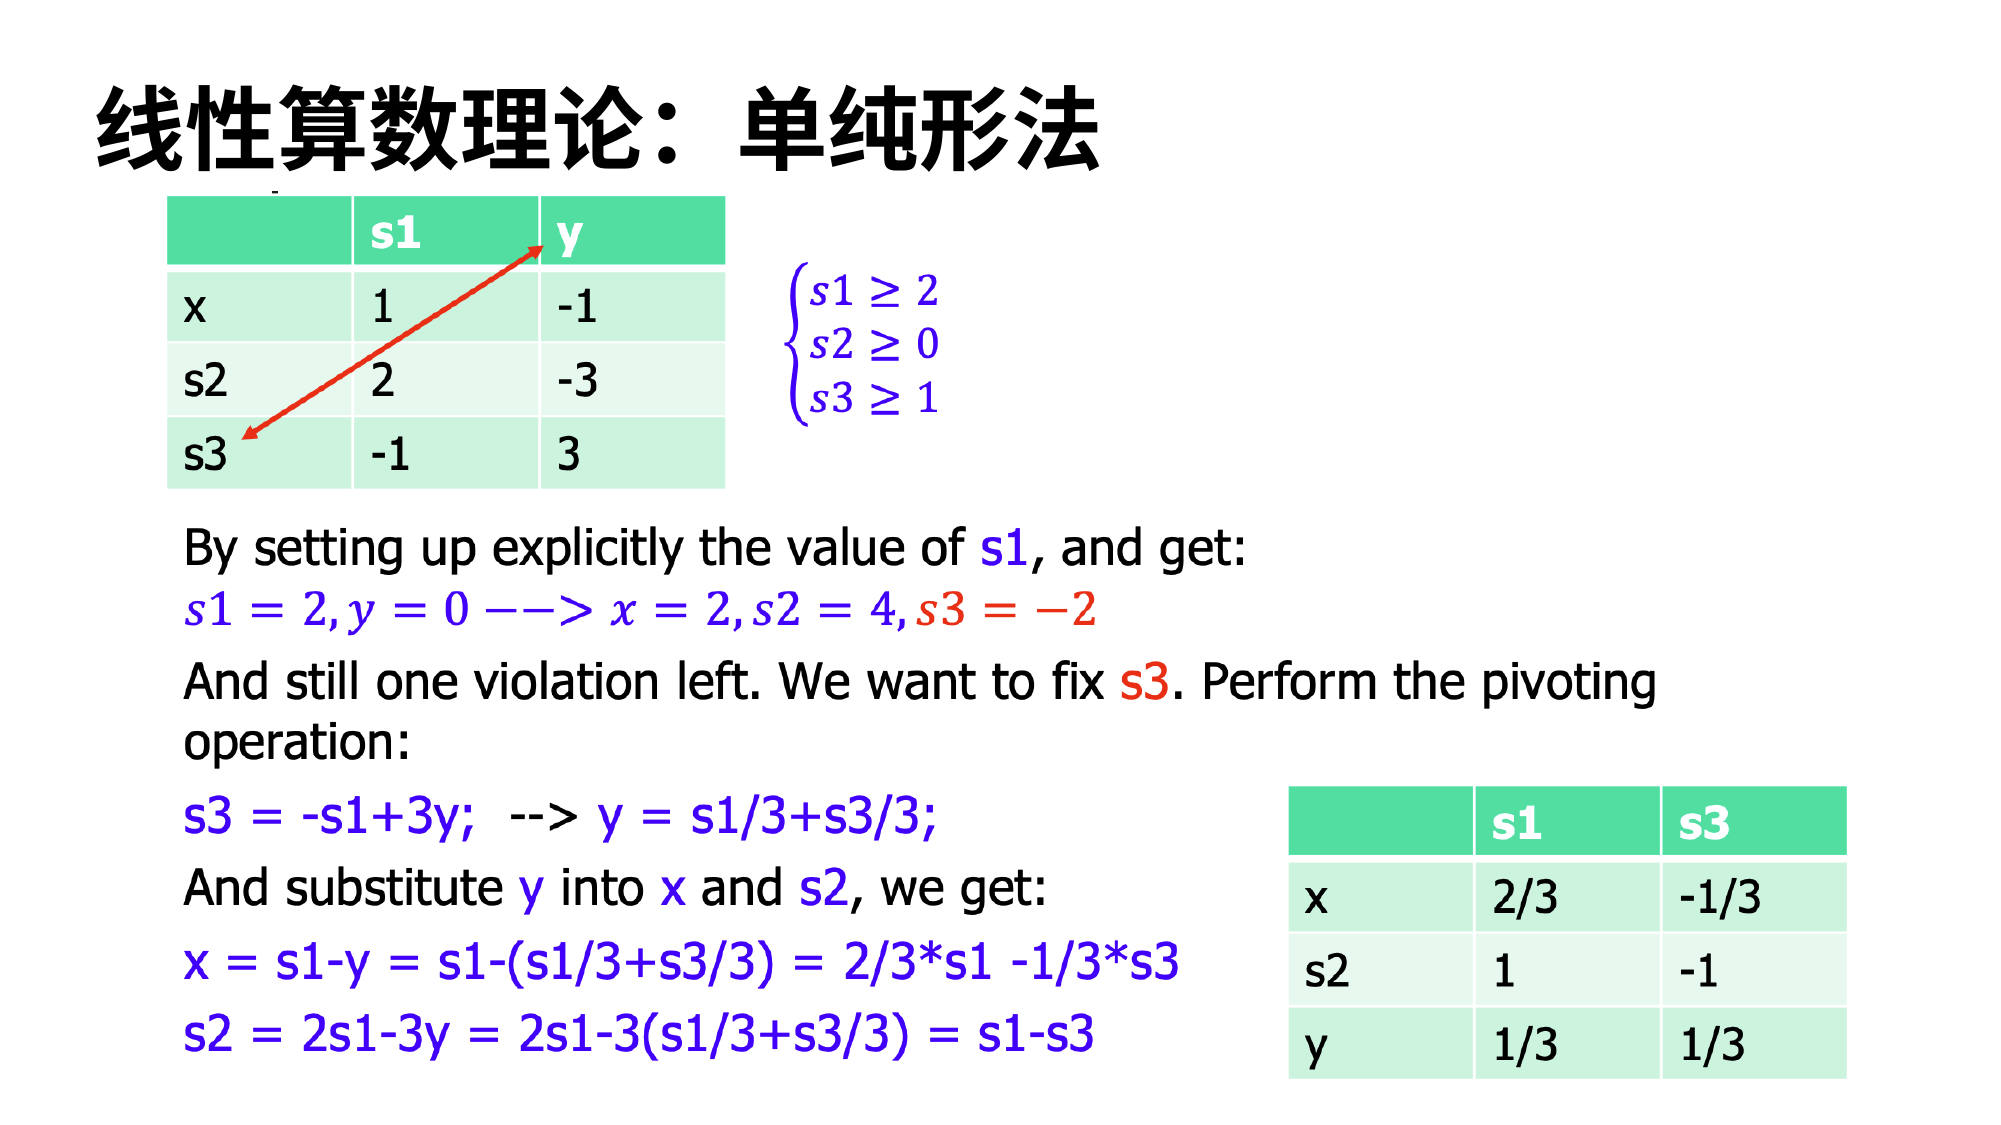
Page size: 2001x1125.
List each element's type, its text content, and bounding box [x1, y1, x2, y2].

title 线性算数理论：单纯形法 [78, 25, 1804, 243]
picture [149, 191, 1877, 1108]
